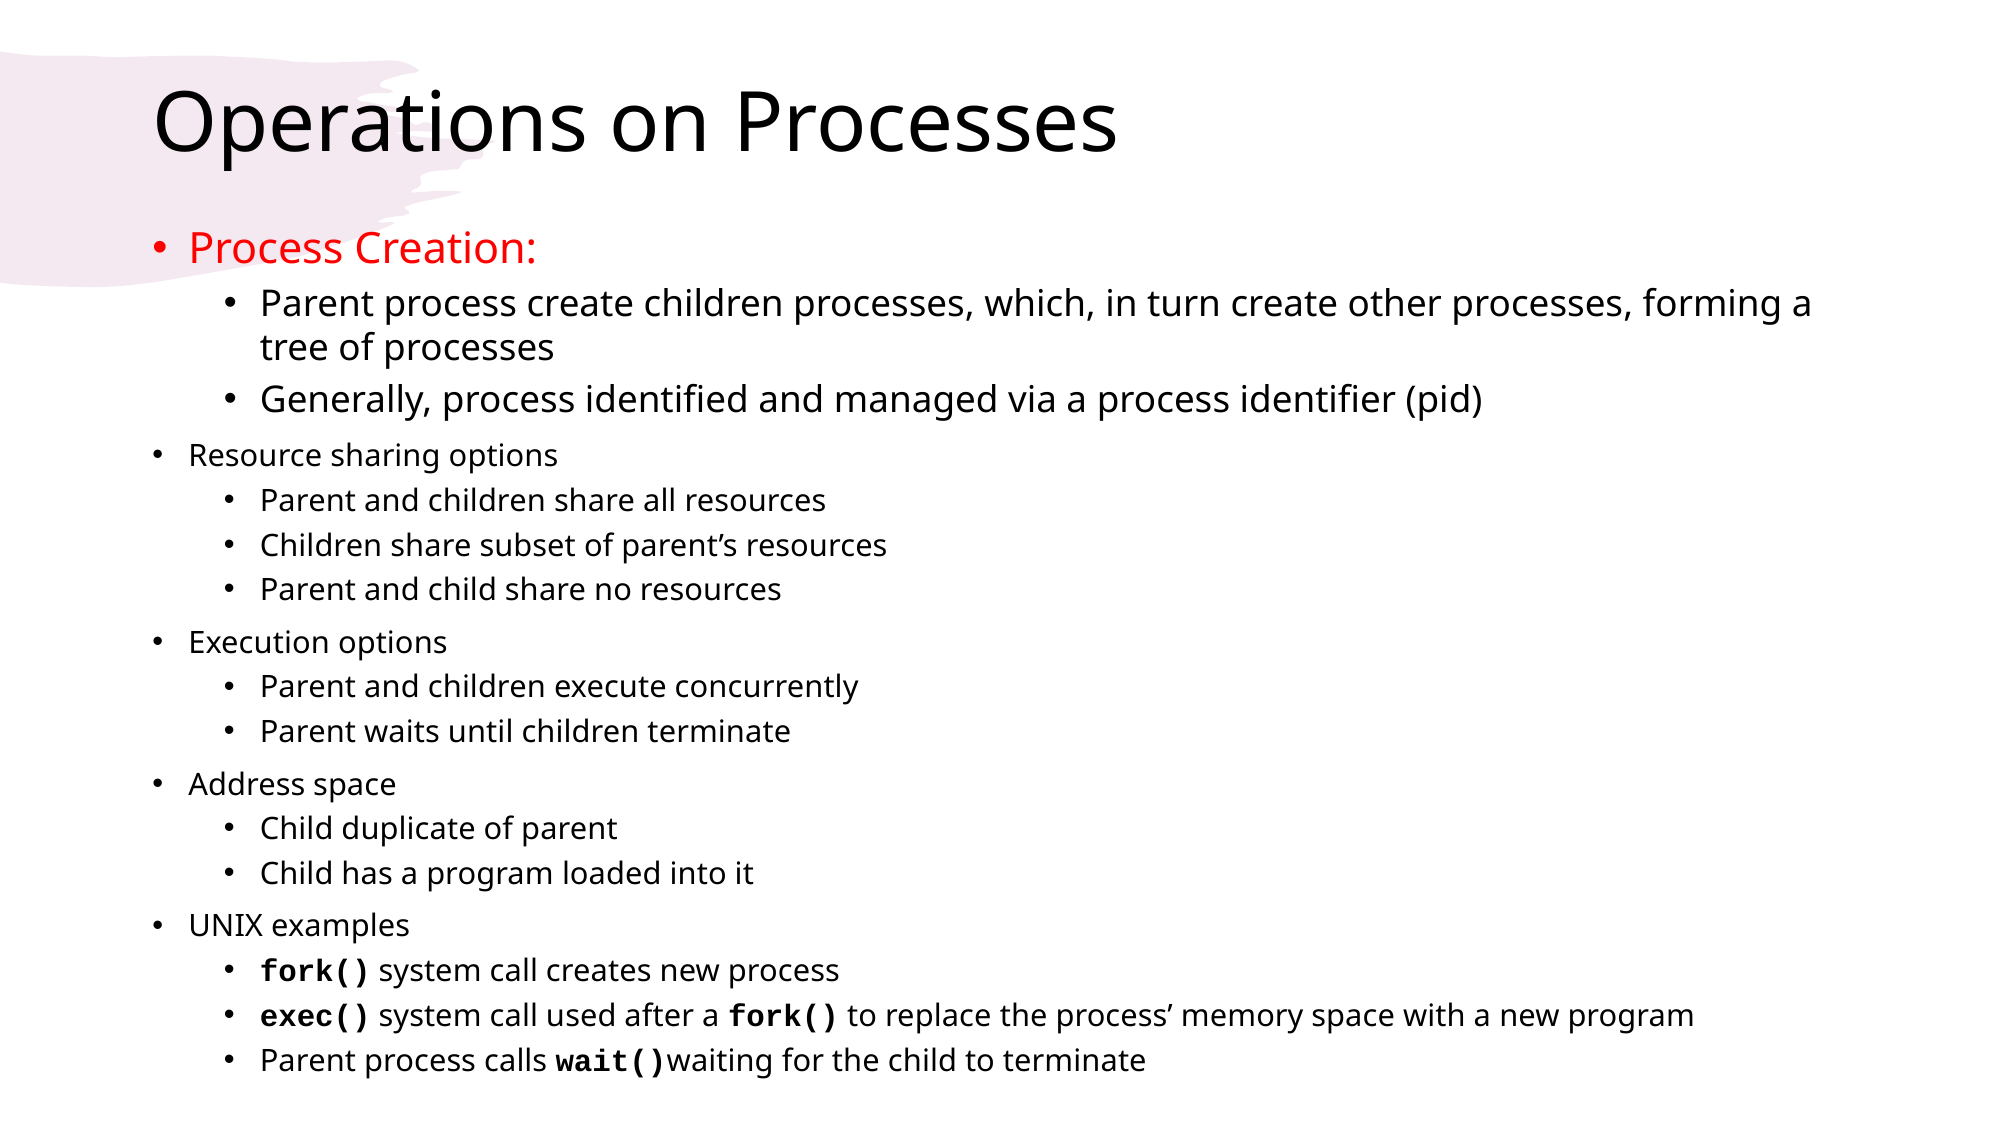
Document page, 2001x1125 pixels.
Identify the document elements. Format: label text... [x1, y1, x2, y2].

list Process Creation: Parent process create children processes, which, in turn create other processes, forming a tree of processes Generally, process identified and managed via a process identifier (pid) Resource sharing options Parent and children share all resources Children share subset of parent’s resources Parent and child share no resources Execution options Parent and children execute concurrently Parent waits until children terminate Address space Child duplicate of parent Child has a program loaded into it UNIX examples fork() system call creates new process exec() system call used after a fork() to replace the process’ memory space with a new program Parent process calls wait()waiting for the child to terminate [137, 212, 1863, 1086]
title Operations on Processes [137, 59, 1863, 190]
